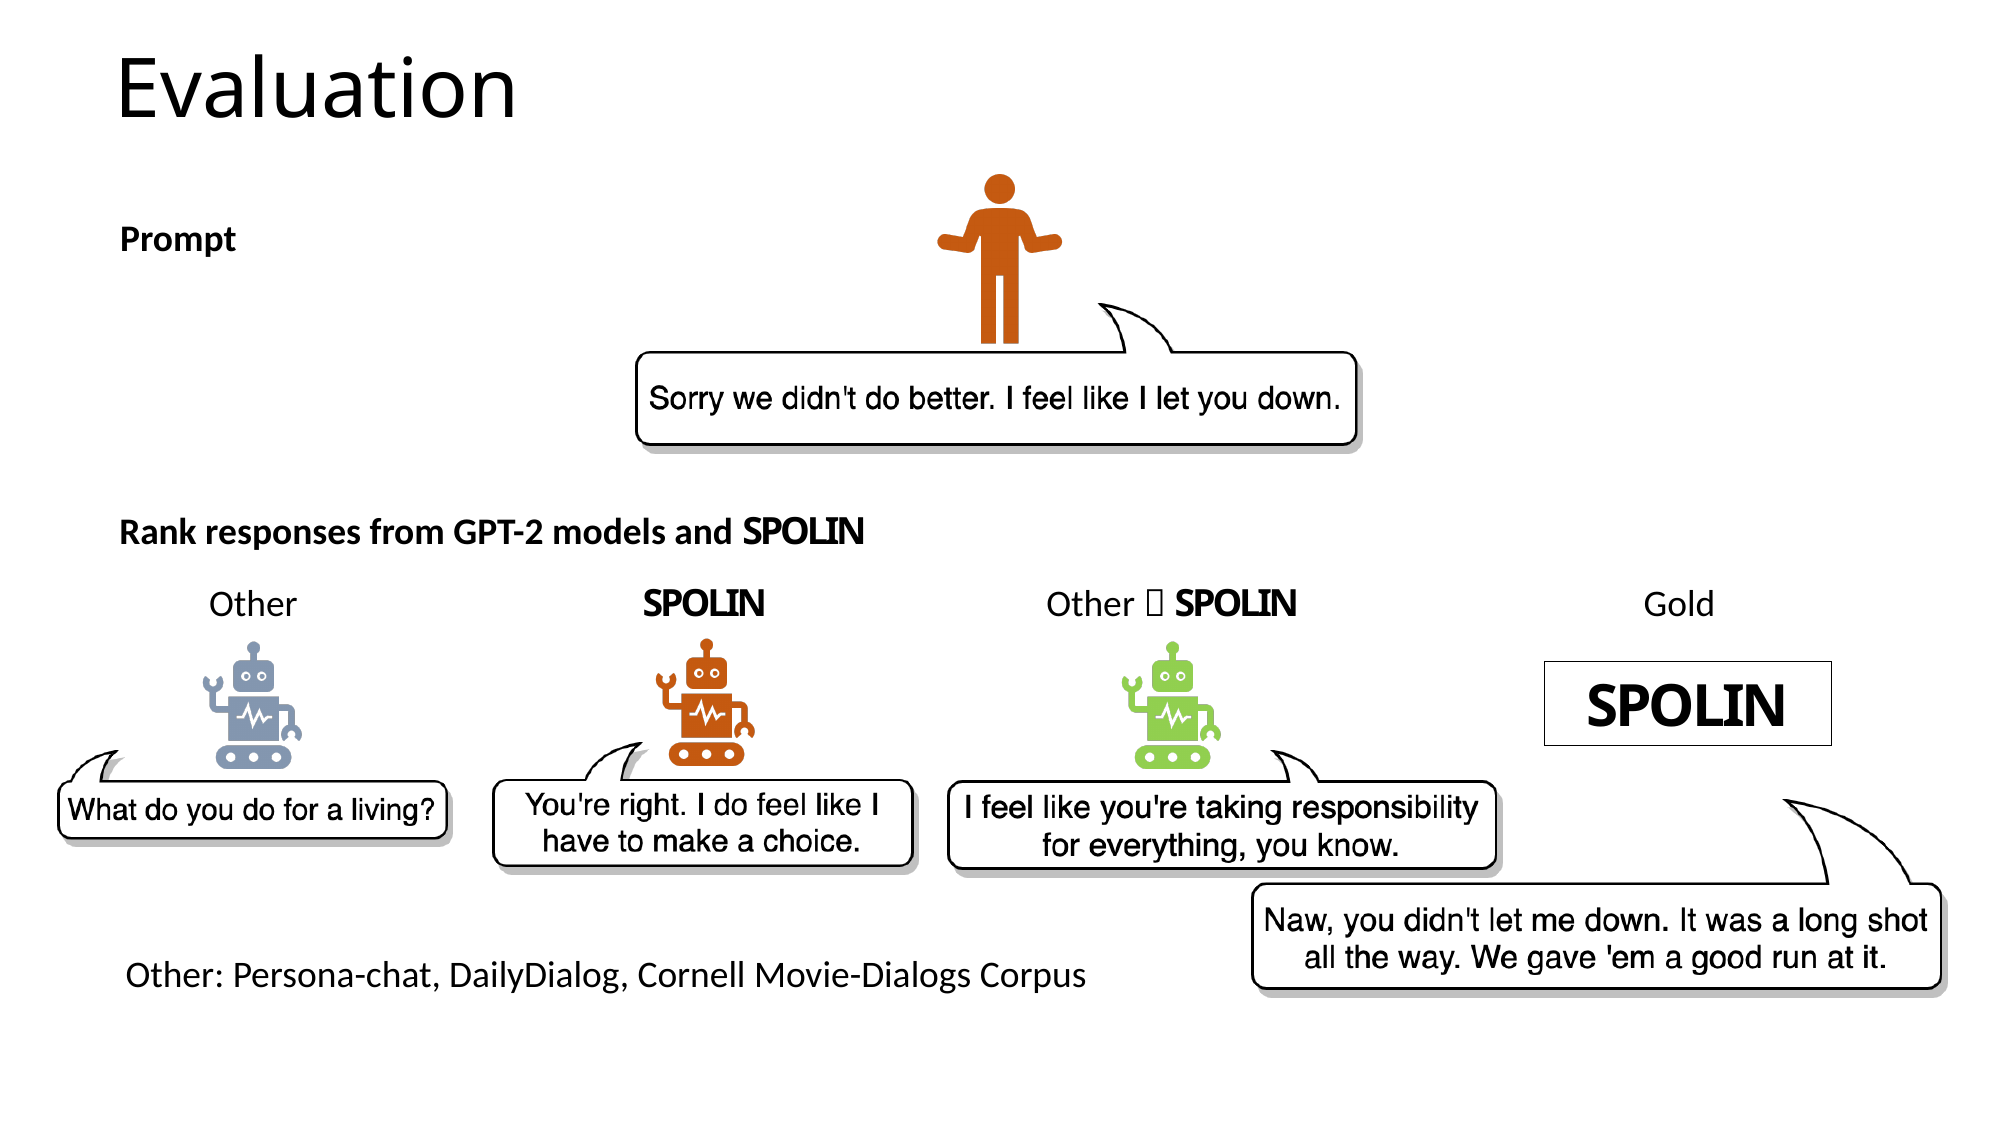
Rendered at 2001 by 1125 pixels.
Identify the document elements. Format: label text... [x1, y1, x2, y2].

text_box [492, 571, 921, 878]
text_box Other: Persona-chat, DailyDialog, Cornell Movie-Dialogs Corpus [110, 942, 1112, 1002]
text_box Prompt [105, 206, 252, 267]
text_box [947, 571, 1251, 880]
title Evaluation [99, 38, 1783, 144]
picture [57, 632, 455, 849]
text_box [1251, 571, 1950, 1000]
text_box Other [194, 571, 313, 632]
picture [635, 168, 1365, 456]
text_box Rank responses from GPT-2 models and SPOLIN [104, 499, 1017, 560]
